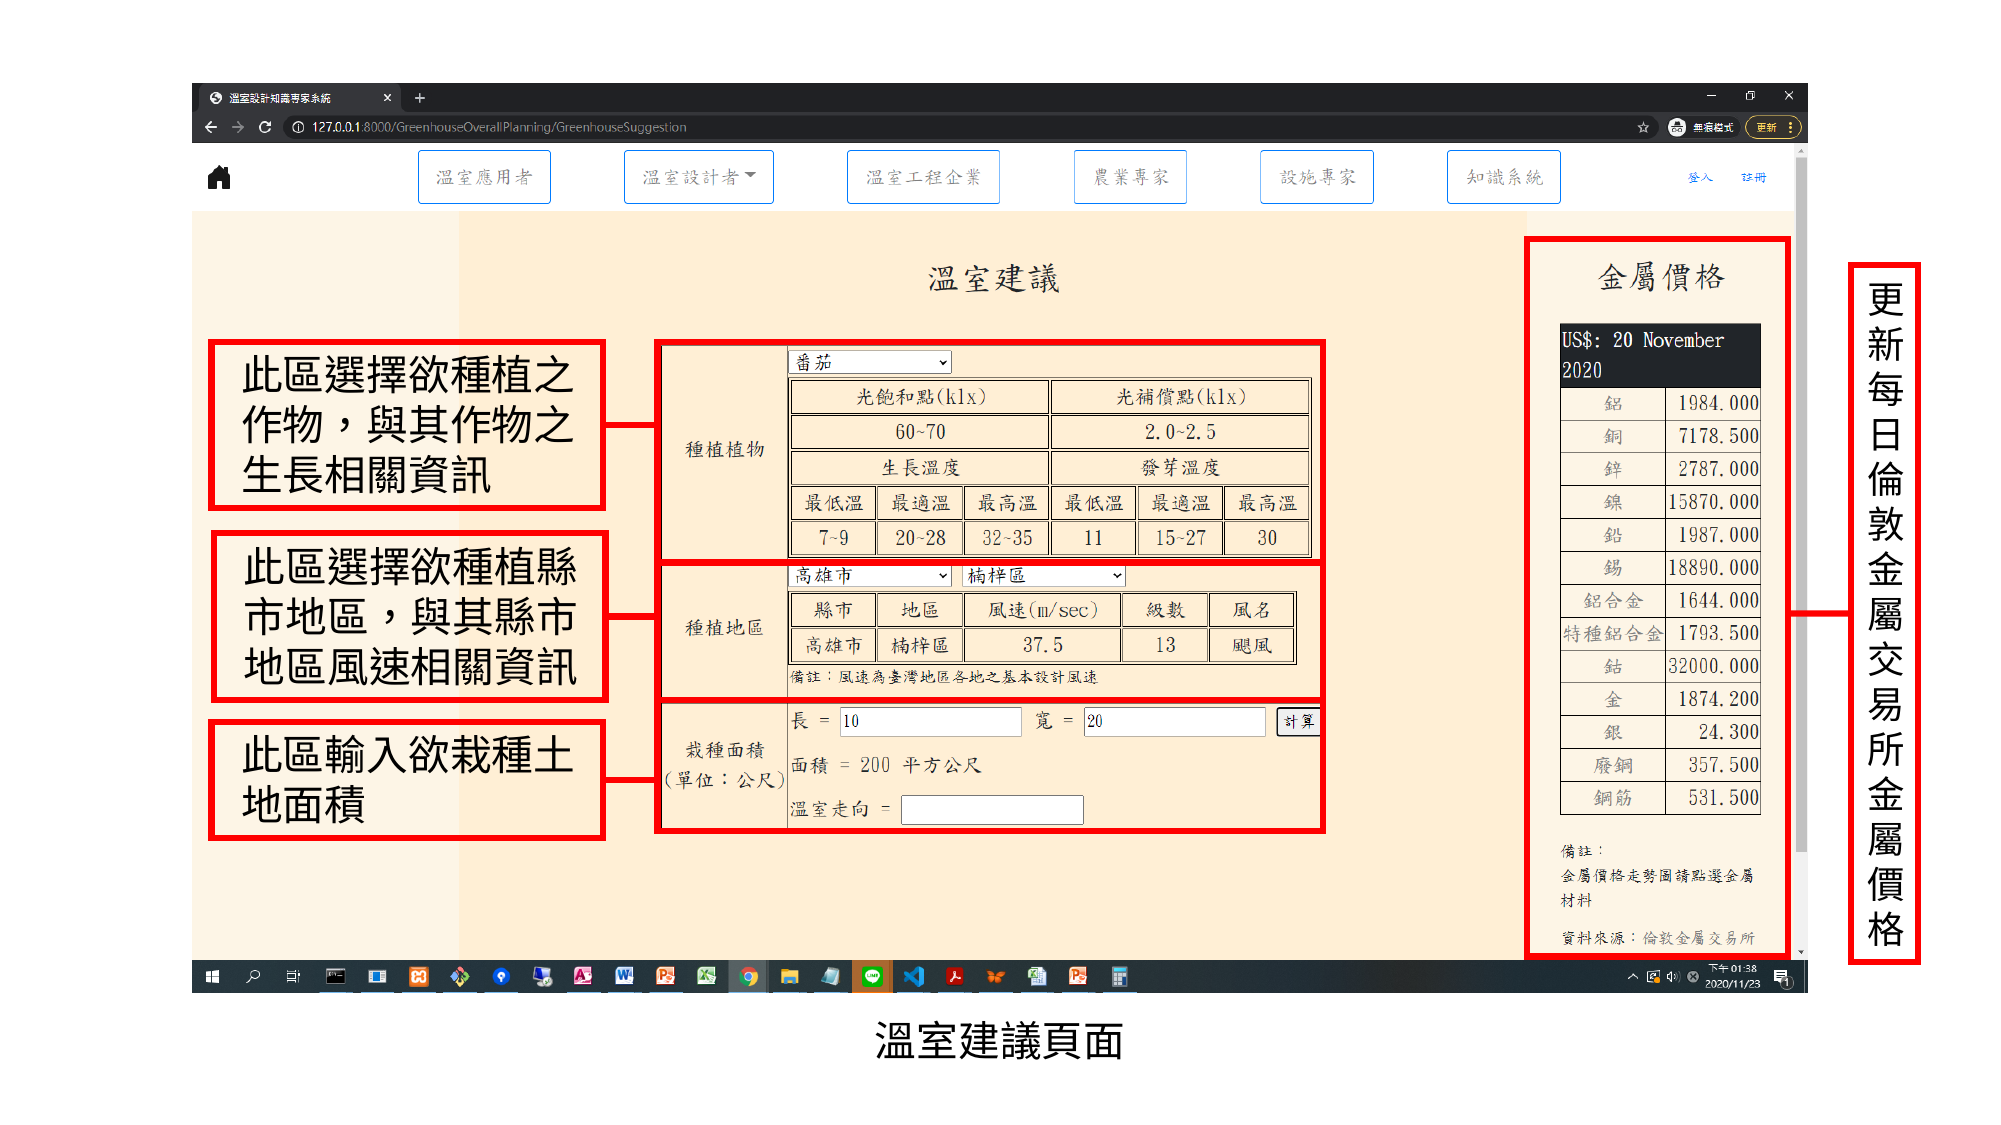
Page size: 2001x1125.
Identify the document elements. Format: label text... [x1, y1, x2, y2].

picture [192, 83, 1808, 993]
text_box [1850, 264, 1919, 963]
text_box 更新每日倫敦金屬交易所金屬價格 [1852, 268, 1920, 959]
text_box 溫室建議頁面 [0, 1007, 2000, 1072]
